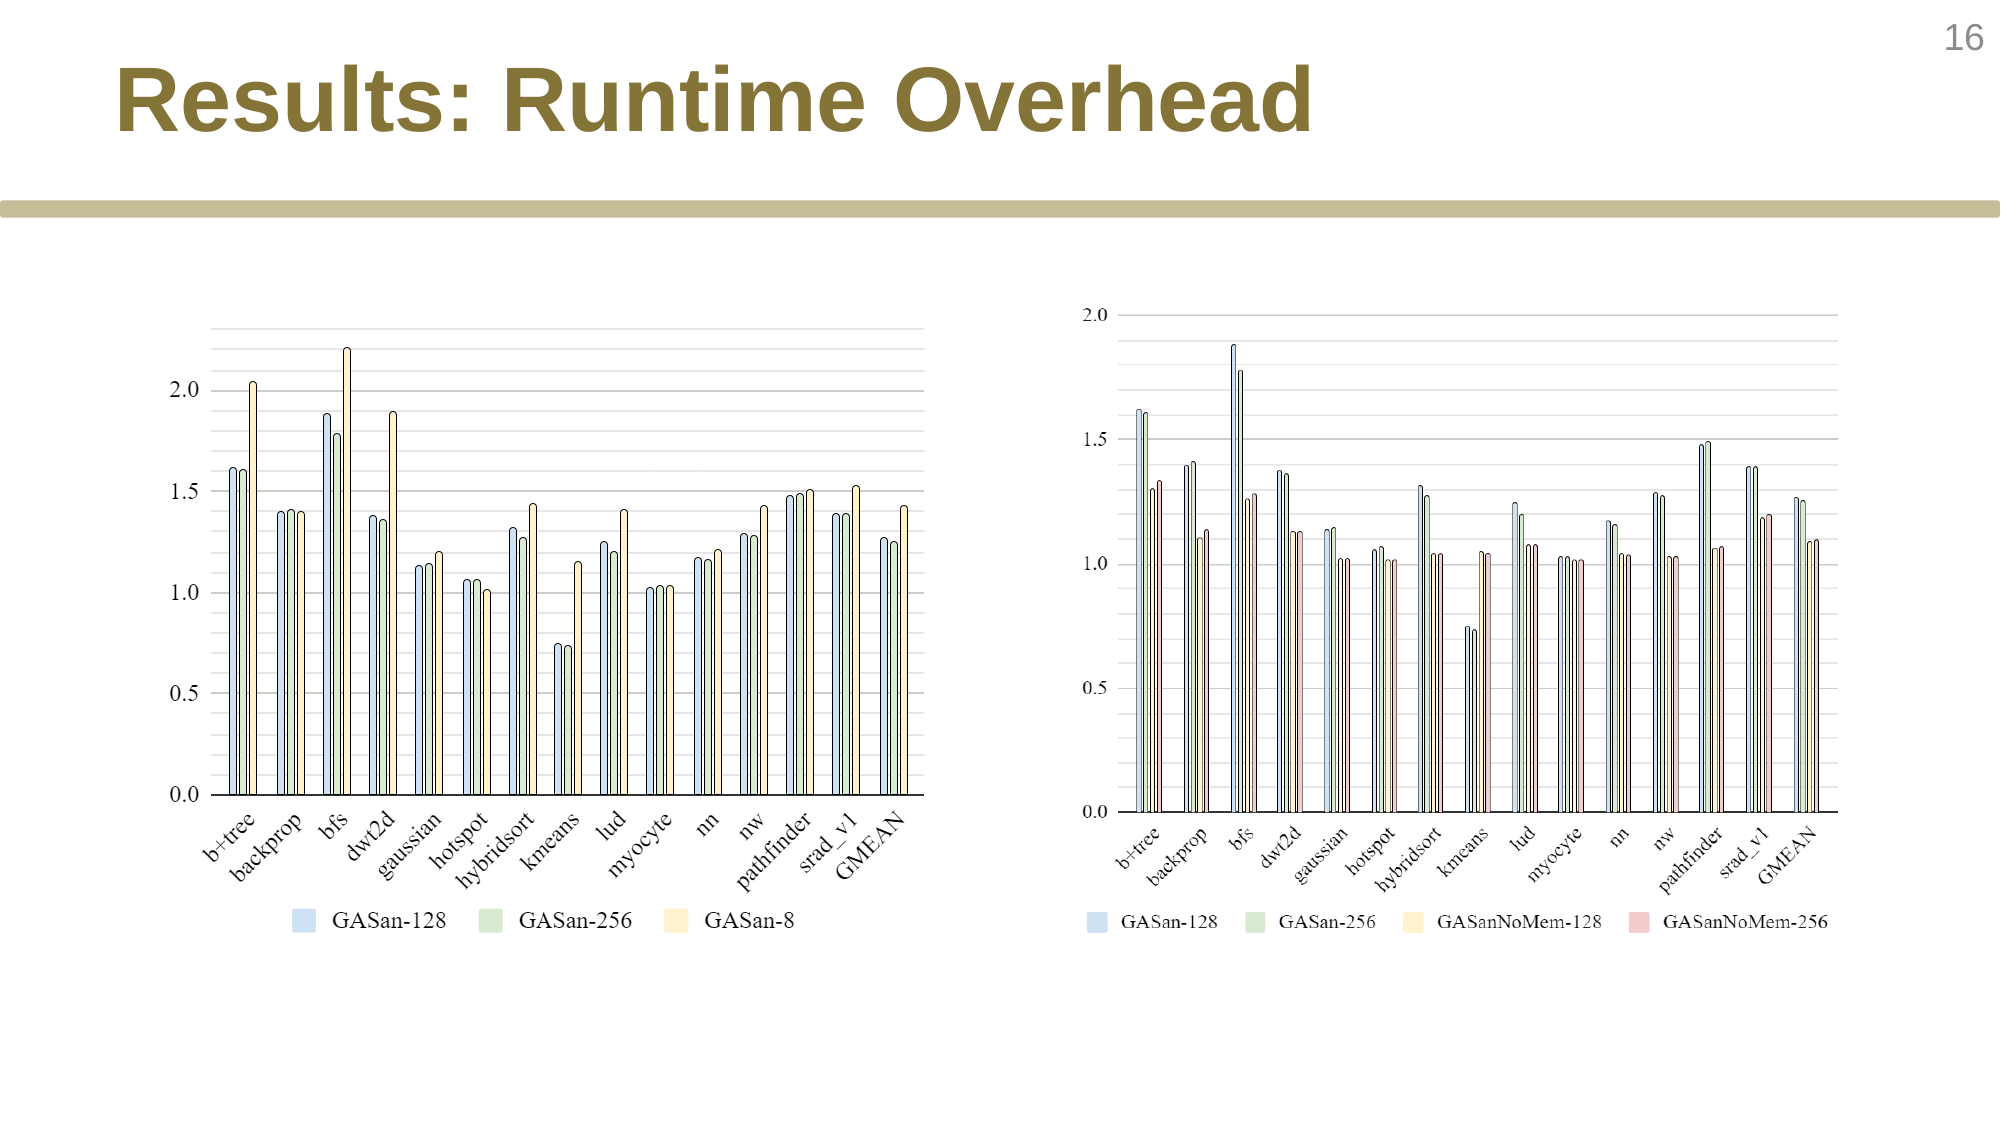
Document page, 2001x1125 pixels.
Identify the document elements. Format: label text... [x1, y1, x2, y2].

picture [127, 261, 959, 967]
title Results: Runtime Overhead [99, 32, 1784, 220]
picture [1041, 270, 1873, 967]
slide_number 16 [1920, 0, 2000, 72]
